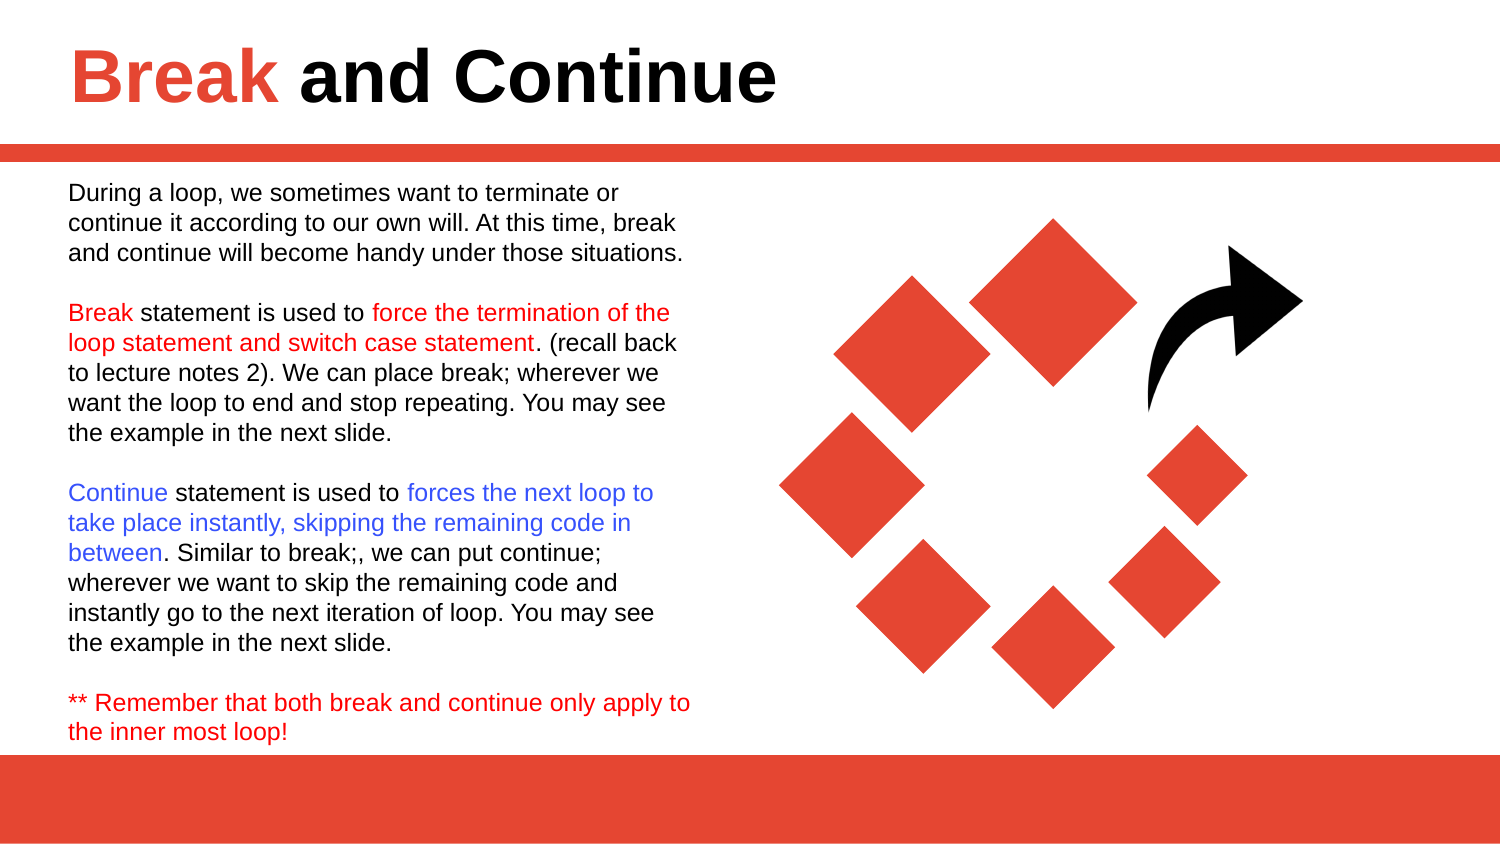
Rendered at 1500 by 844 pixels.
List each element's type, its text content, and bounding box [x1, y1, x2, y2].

text_box During a loop, we sometimes want to terminate or continue it according to our own will. At this time, break and continue will become handy under those situations. Break statement is used to force the termination of the loop statement and switch case statement. (recall back to lecture notes 2). We can place break; wherever we want the loop to end and stop repeating. You may see the example in the next slide. Continue statement is used to forces the next loop to take place instantly, skipping the remaining code in between. Similar to break;, we can put continue; wherever we want to skip the remaining code and instantly go to the next iteration of loop. You may see the example in the next slide. ** Remember that both break and continue only apply to the inner most loop! [53, 169, 708, 754]
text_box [778, 218, 1249, 710]
picture [1142, 241, 1309, 408]
title Break and Continue [55, 0, 1500, 146]
